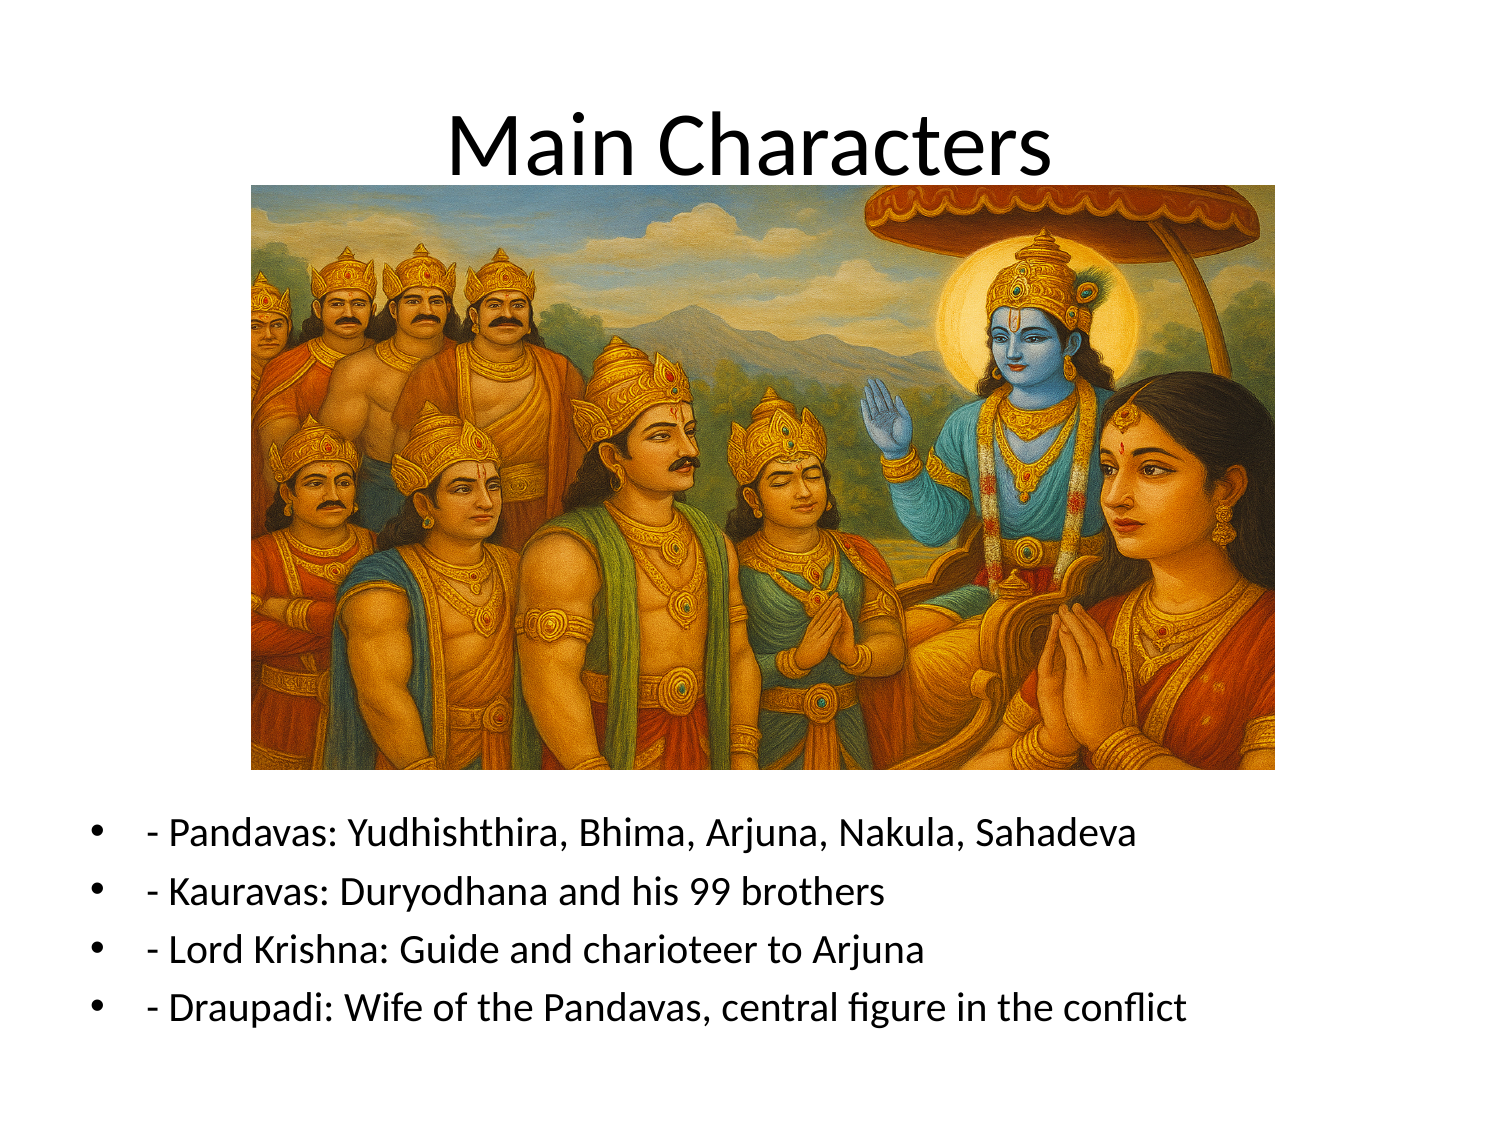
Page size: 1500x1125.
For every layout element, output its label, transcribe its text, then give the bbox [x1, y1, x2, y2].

picture [250, 184, 1275, 771]
list - Pandavas: Yudhishthira, Bhima, Arjuna, Nakula, Sahadeva - Kauravas: Duryodhana and his 99 brothers - Lord Krishna: Guide and charioteer to Arjuna - Draupadi: Wife of the Pandavas, central figure in the conflict [75, 797, 1425, 1125]
title Main Characters [75, 45, 1425, 233]
